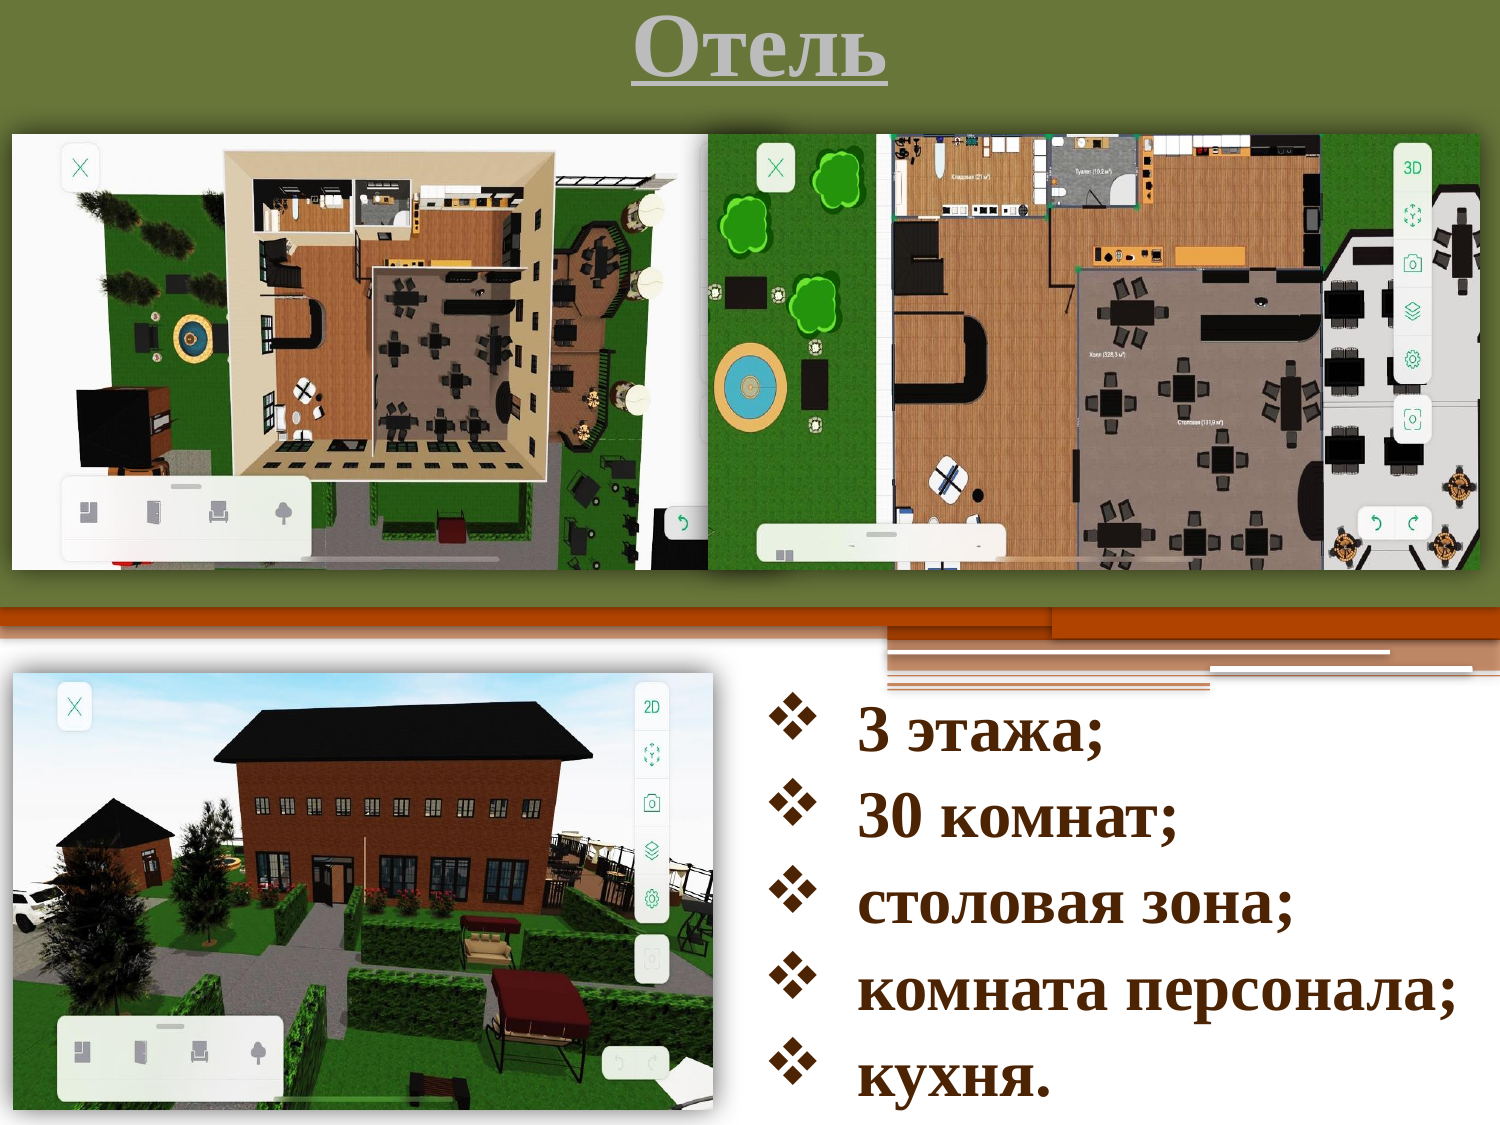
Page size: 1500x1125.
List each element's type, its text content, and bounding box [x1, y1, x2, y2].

picture [12, 134, 1481, 571]
picture [13, 673, 713, 1110]
text_box Отель [474, 0, 1045, 103]
text_box 3 этажа; 30 комнат; столовая зона; комната персонала; кухня. [738, 677, 1500, 1122]
